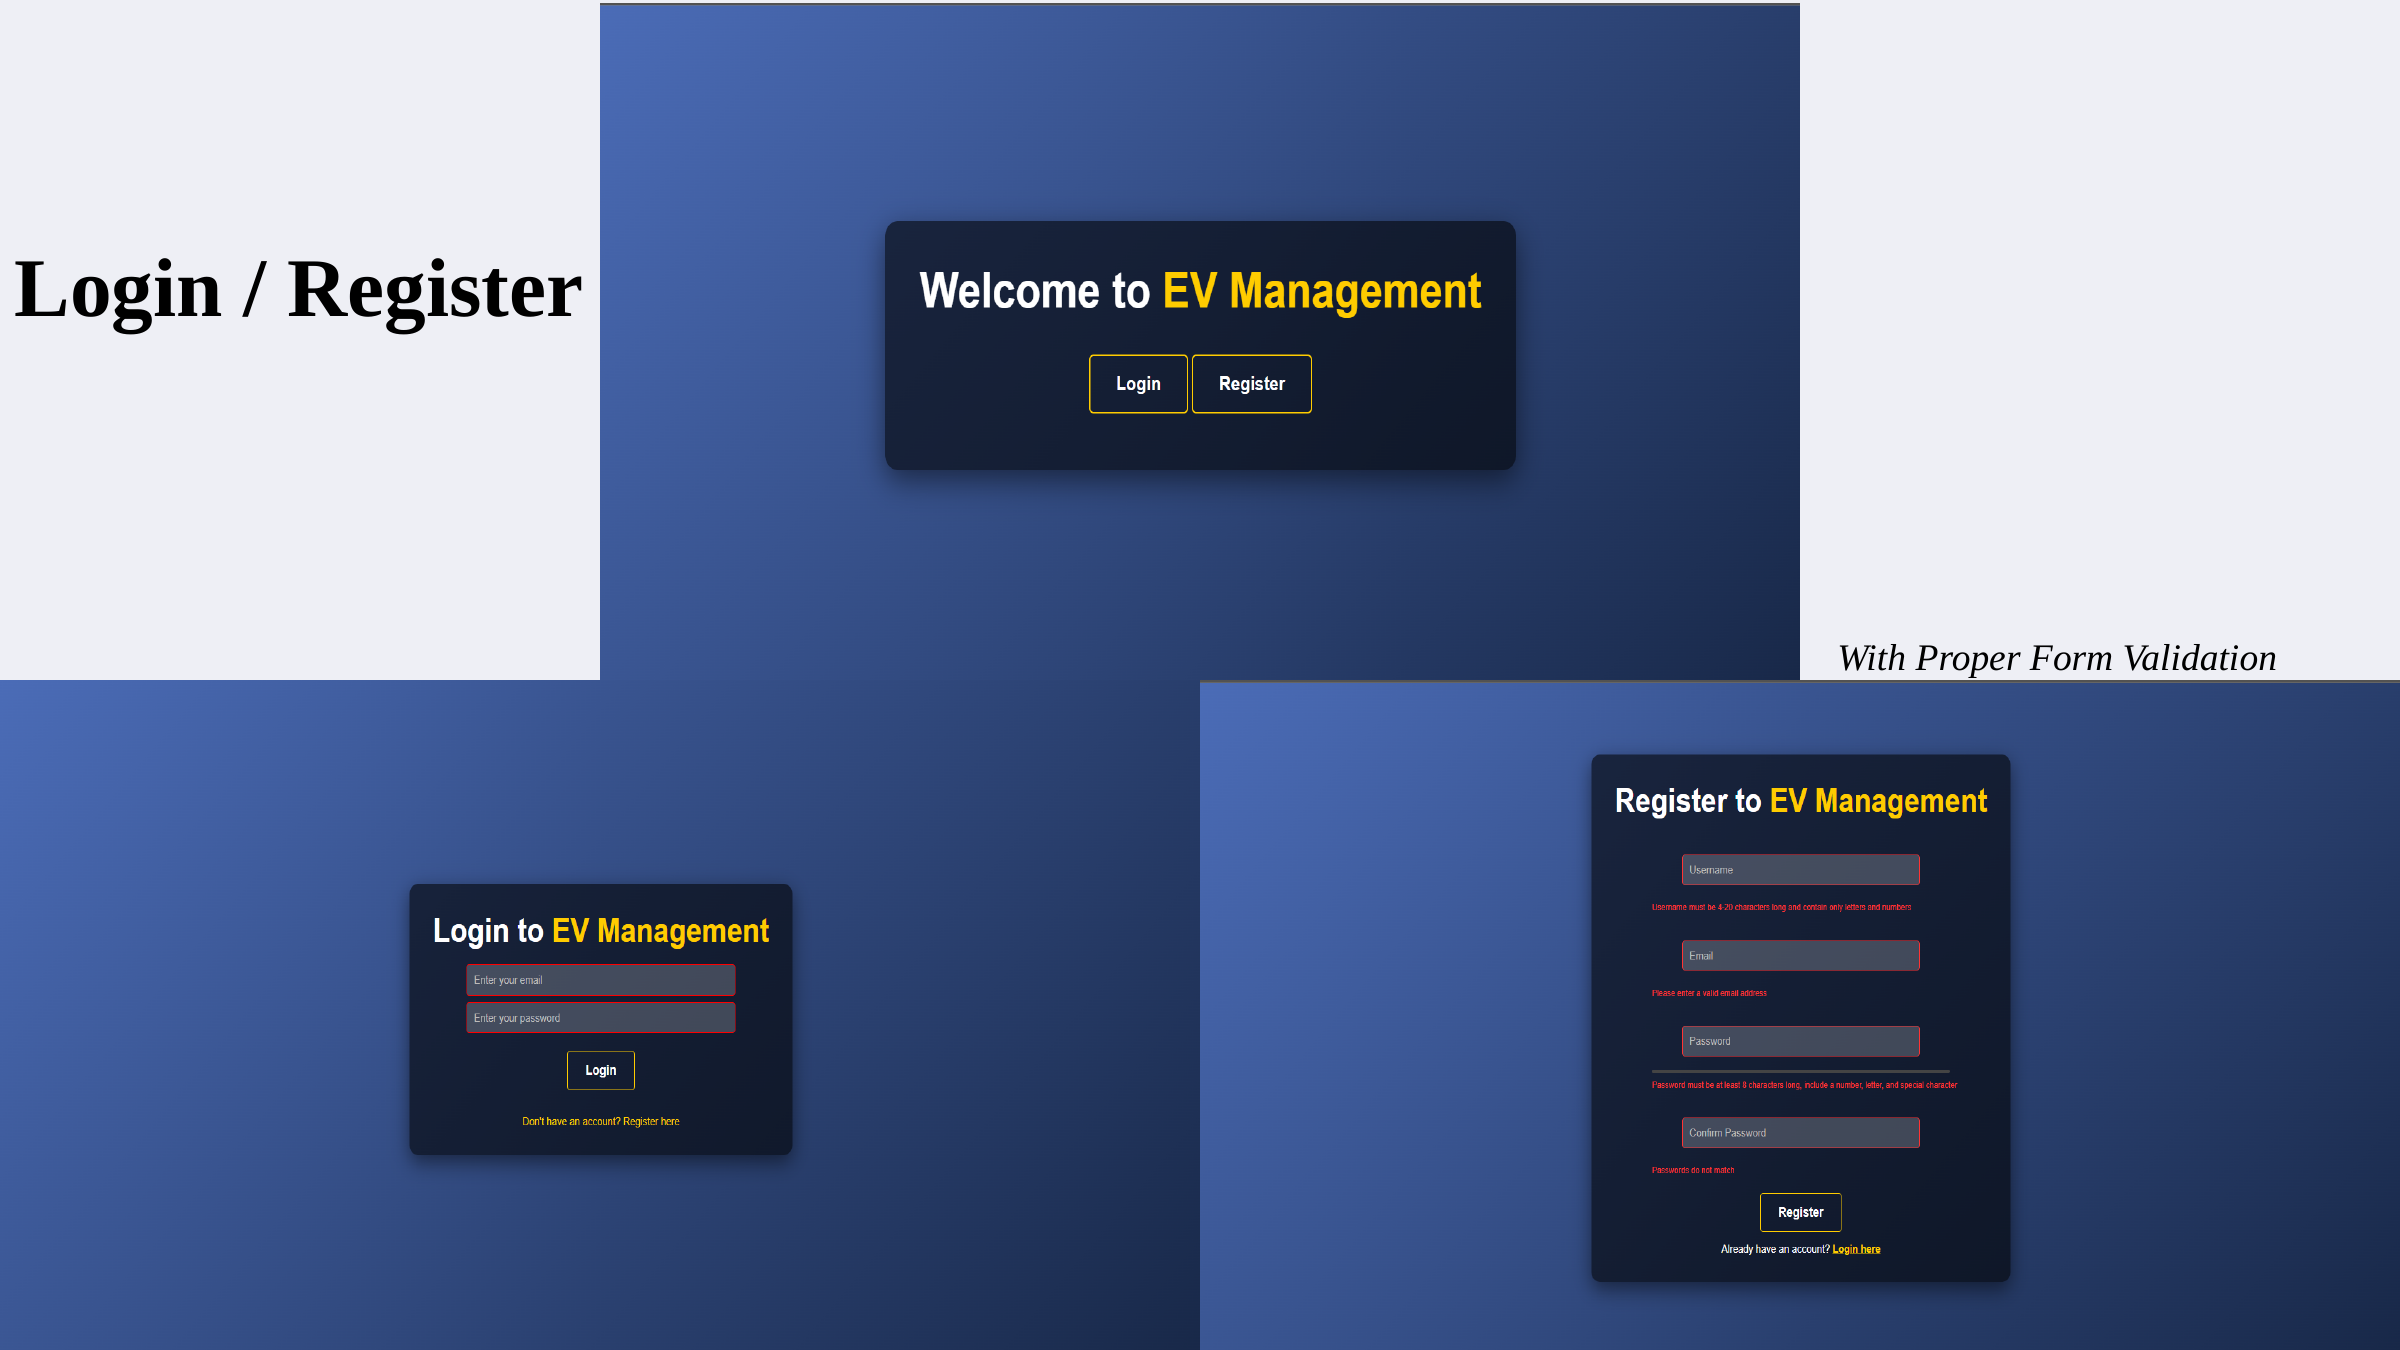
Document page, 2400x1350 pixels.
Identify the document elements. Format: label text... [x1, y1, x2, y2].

text_box With Proper Form Validation [1822, 625, 2293, 680]
text_box Login / Register [0, 225, 599, 341]
picture [0, 3, 2400, 1350]
